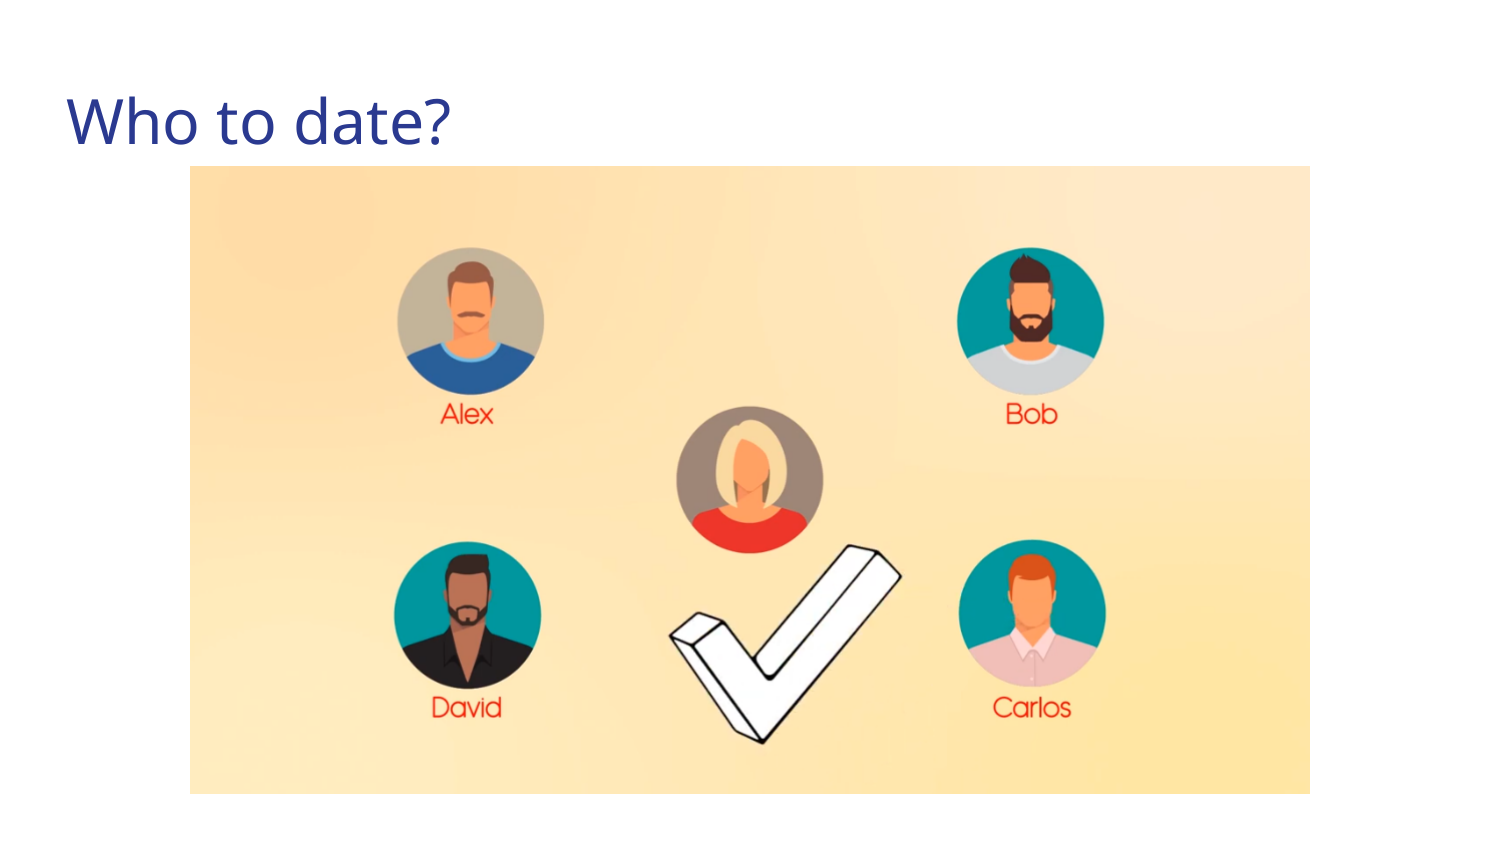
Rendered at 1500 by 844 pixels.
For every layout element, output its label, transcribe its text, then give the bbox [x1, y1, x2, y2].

picture [190, 166, 1310, 794]
title Who to date? [51, 67, 1449, 167]
